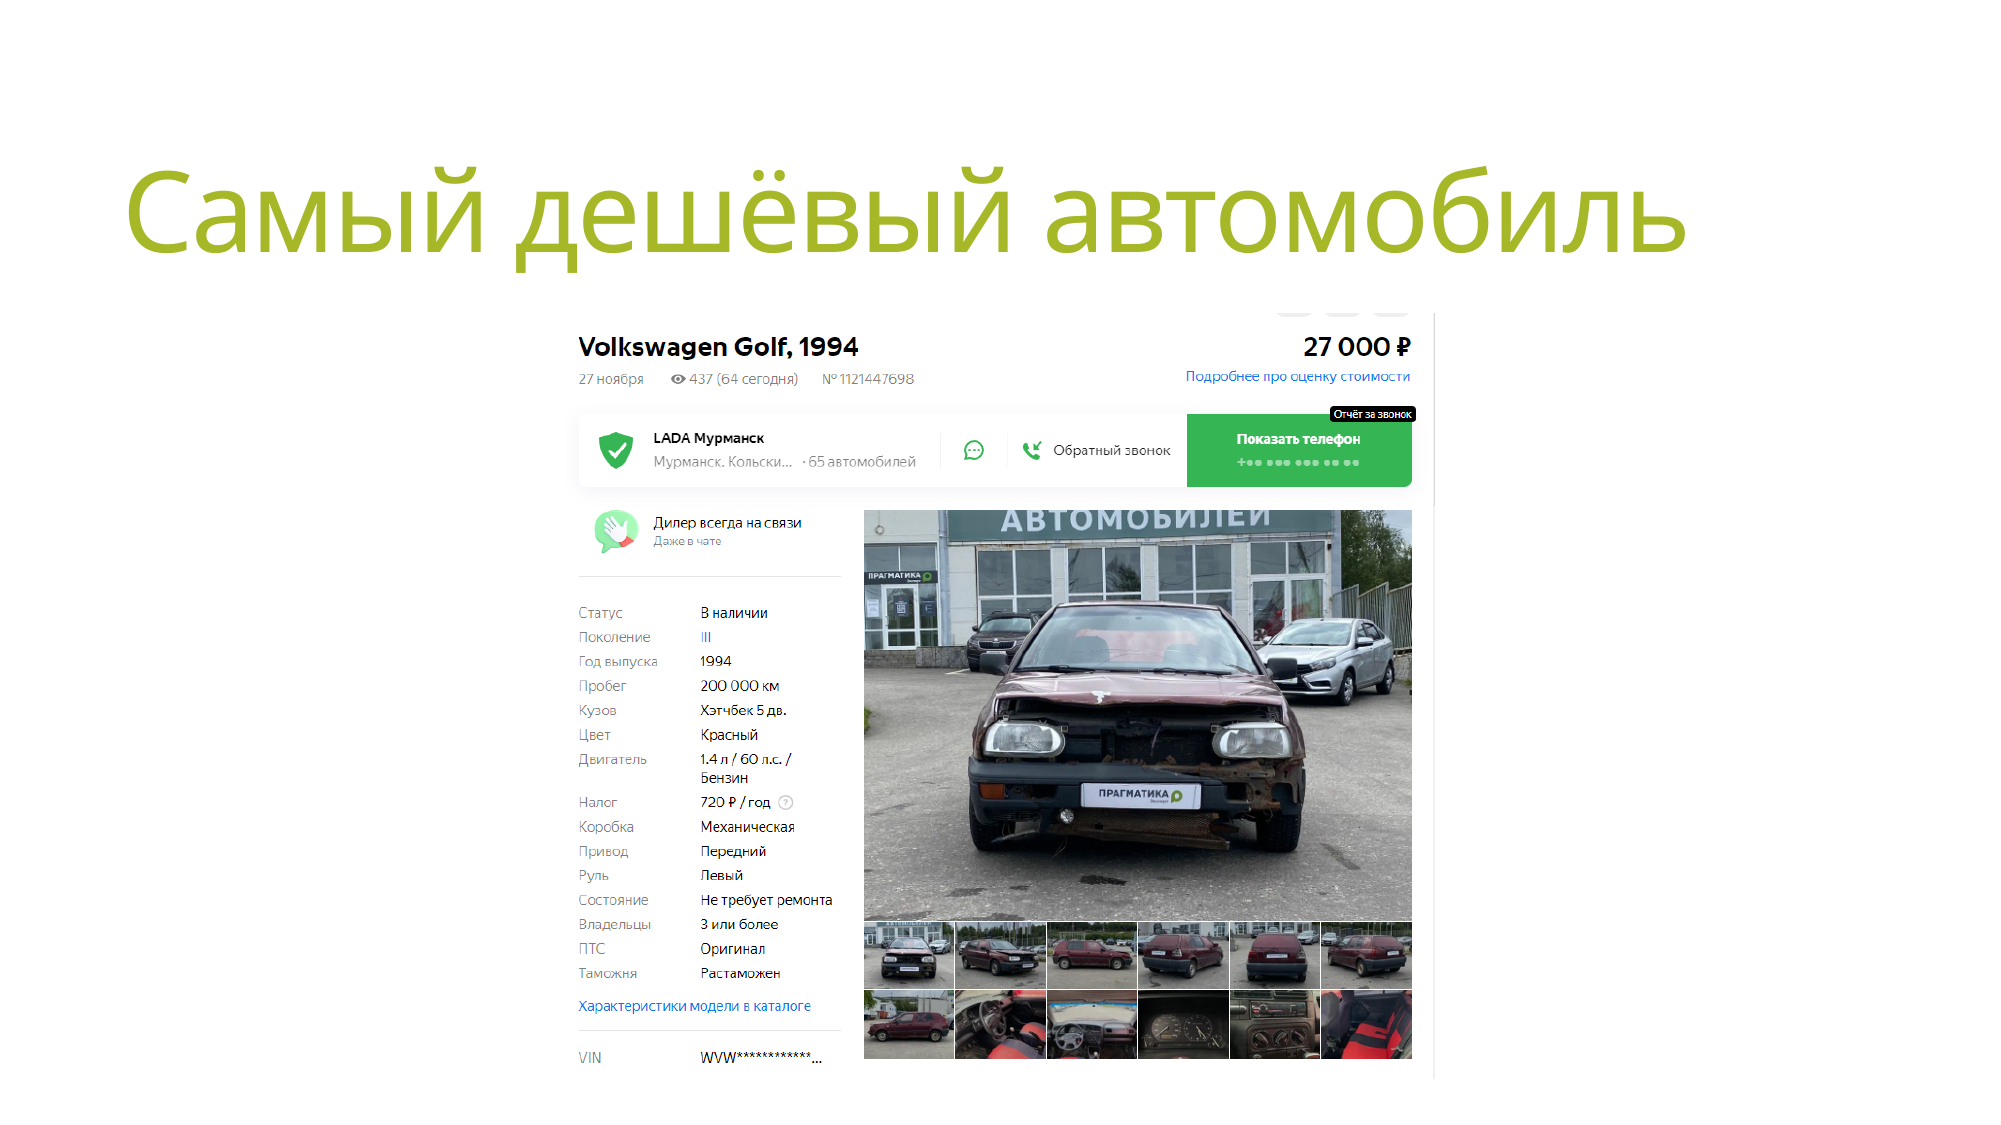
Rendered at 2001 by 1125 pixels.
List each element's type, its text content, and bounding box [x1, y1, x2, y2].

title Самый дешёвый автомобиль [107, 81, 1875, 354]
picture [565, 313, 1435, 1079]
